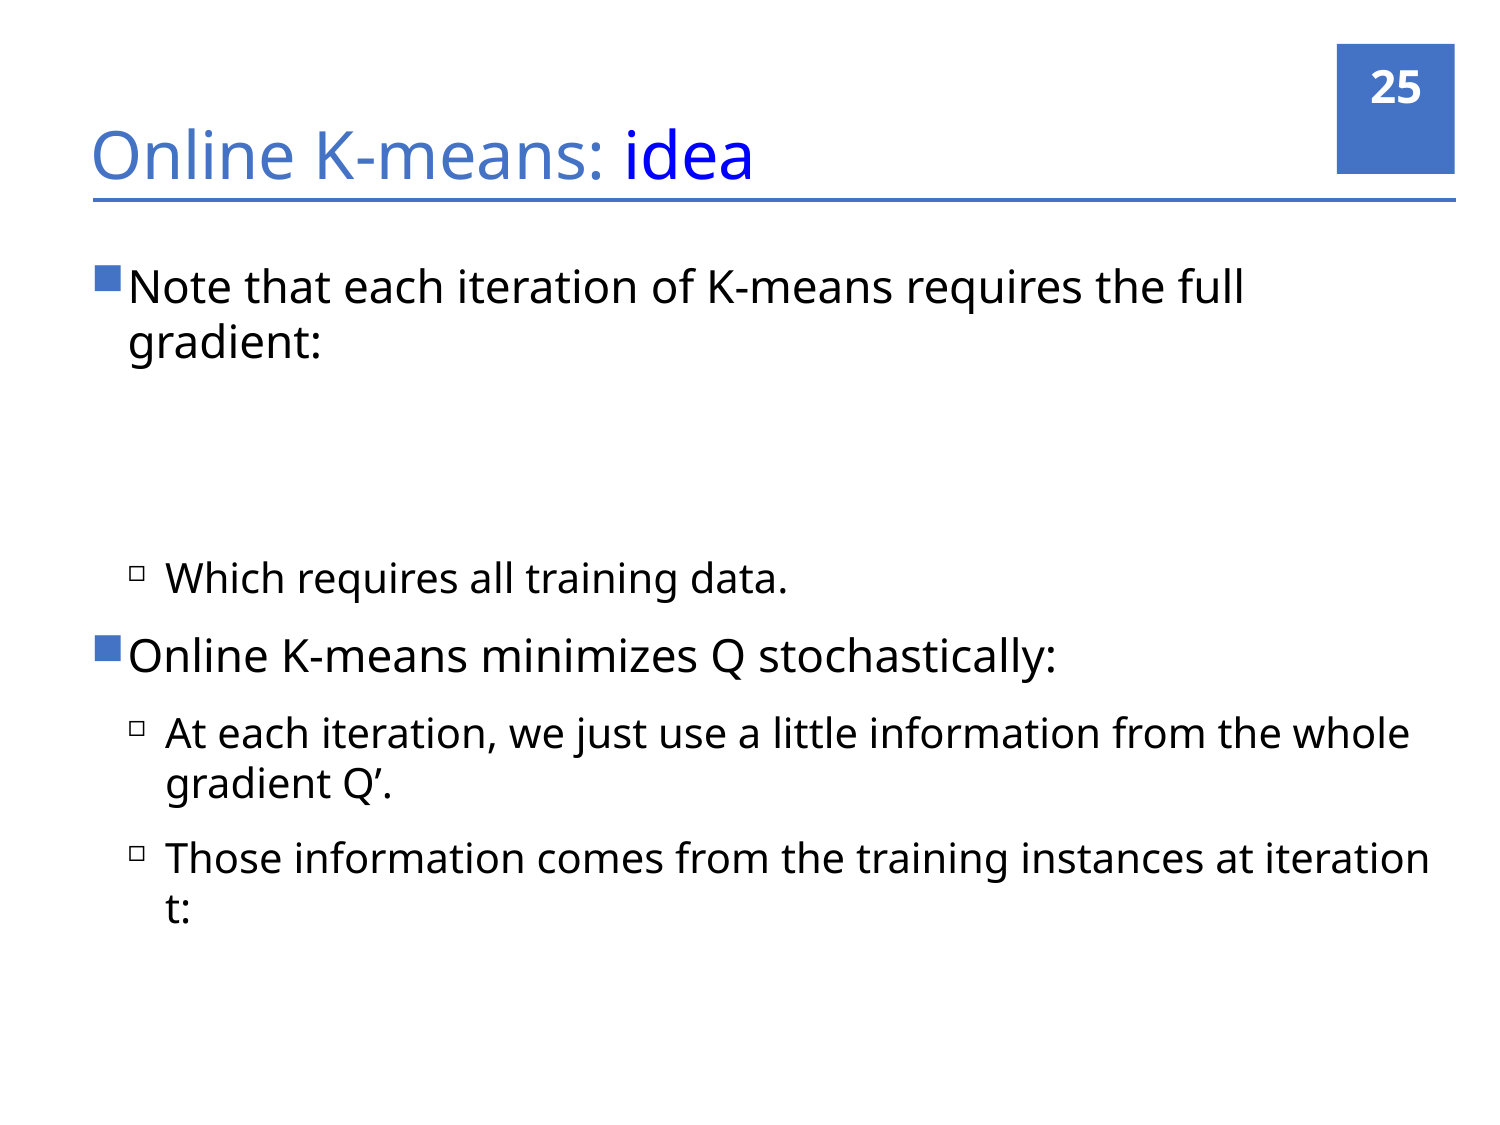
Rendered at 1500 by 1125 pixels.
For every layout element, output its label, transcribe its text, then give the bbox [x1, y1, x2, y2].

title Online K-means: idea [75, 75, 1463, 200]
slide_number 25 [1354, 59, 1438, 120]
text_box [1311, 174, 1488, 338]
